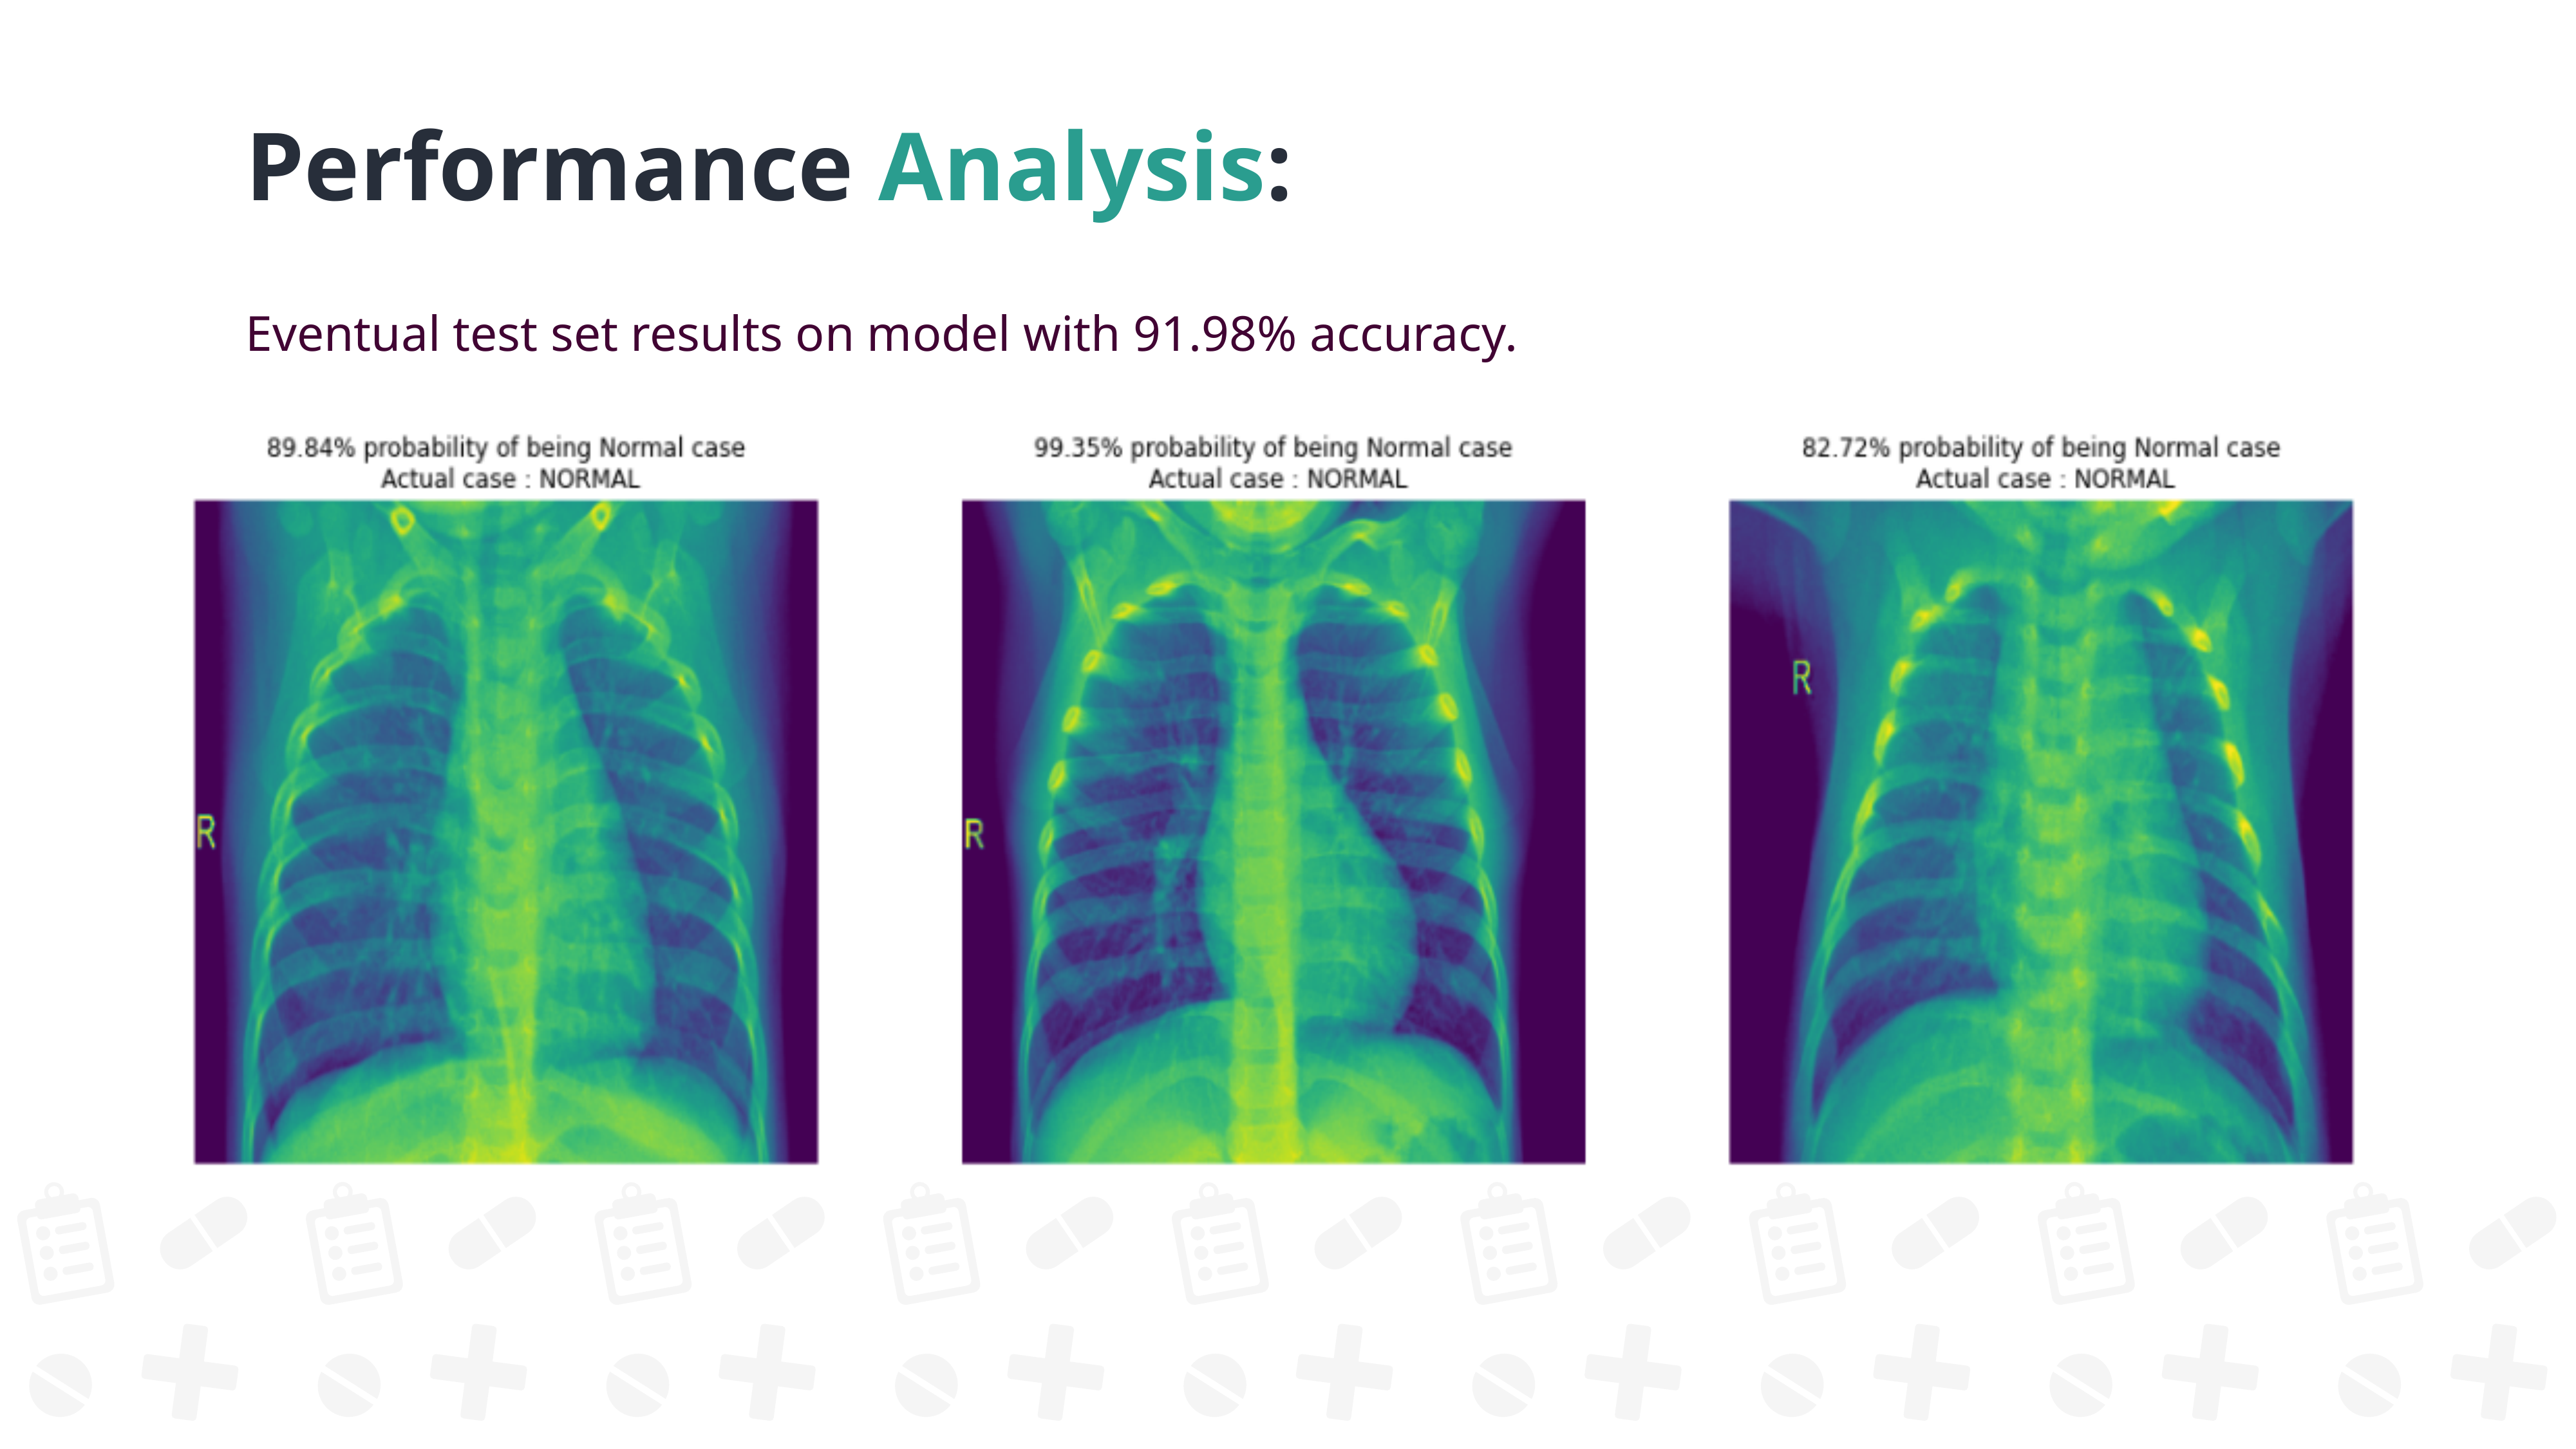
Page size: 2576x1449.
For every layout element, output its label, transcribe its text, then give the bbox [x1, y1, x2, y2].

picture [190, 429, 2357, 1179]
text_box Performance Analysis: [236, 109, 1543, 231]
text_box Eventual test set results on model with 91.98% accuracy. [236, 299, 1770, 371]
